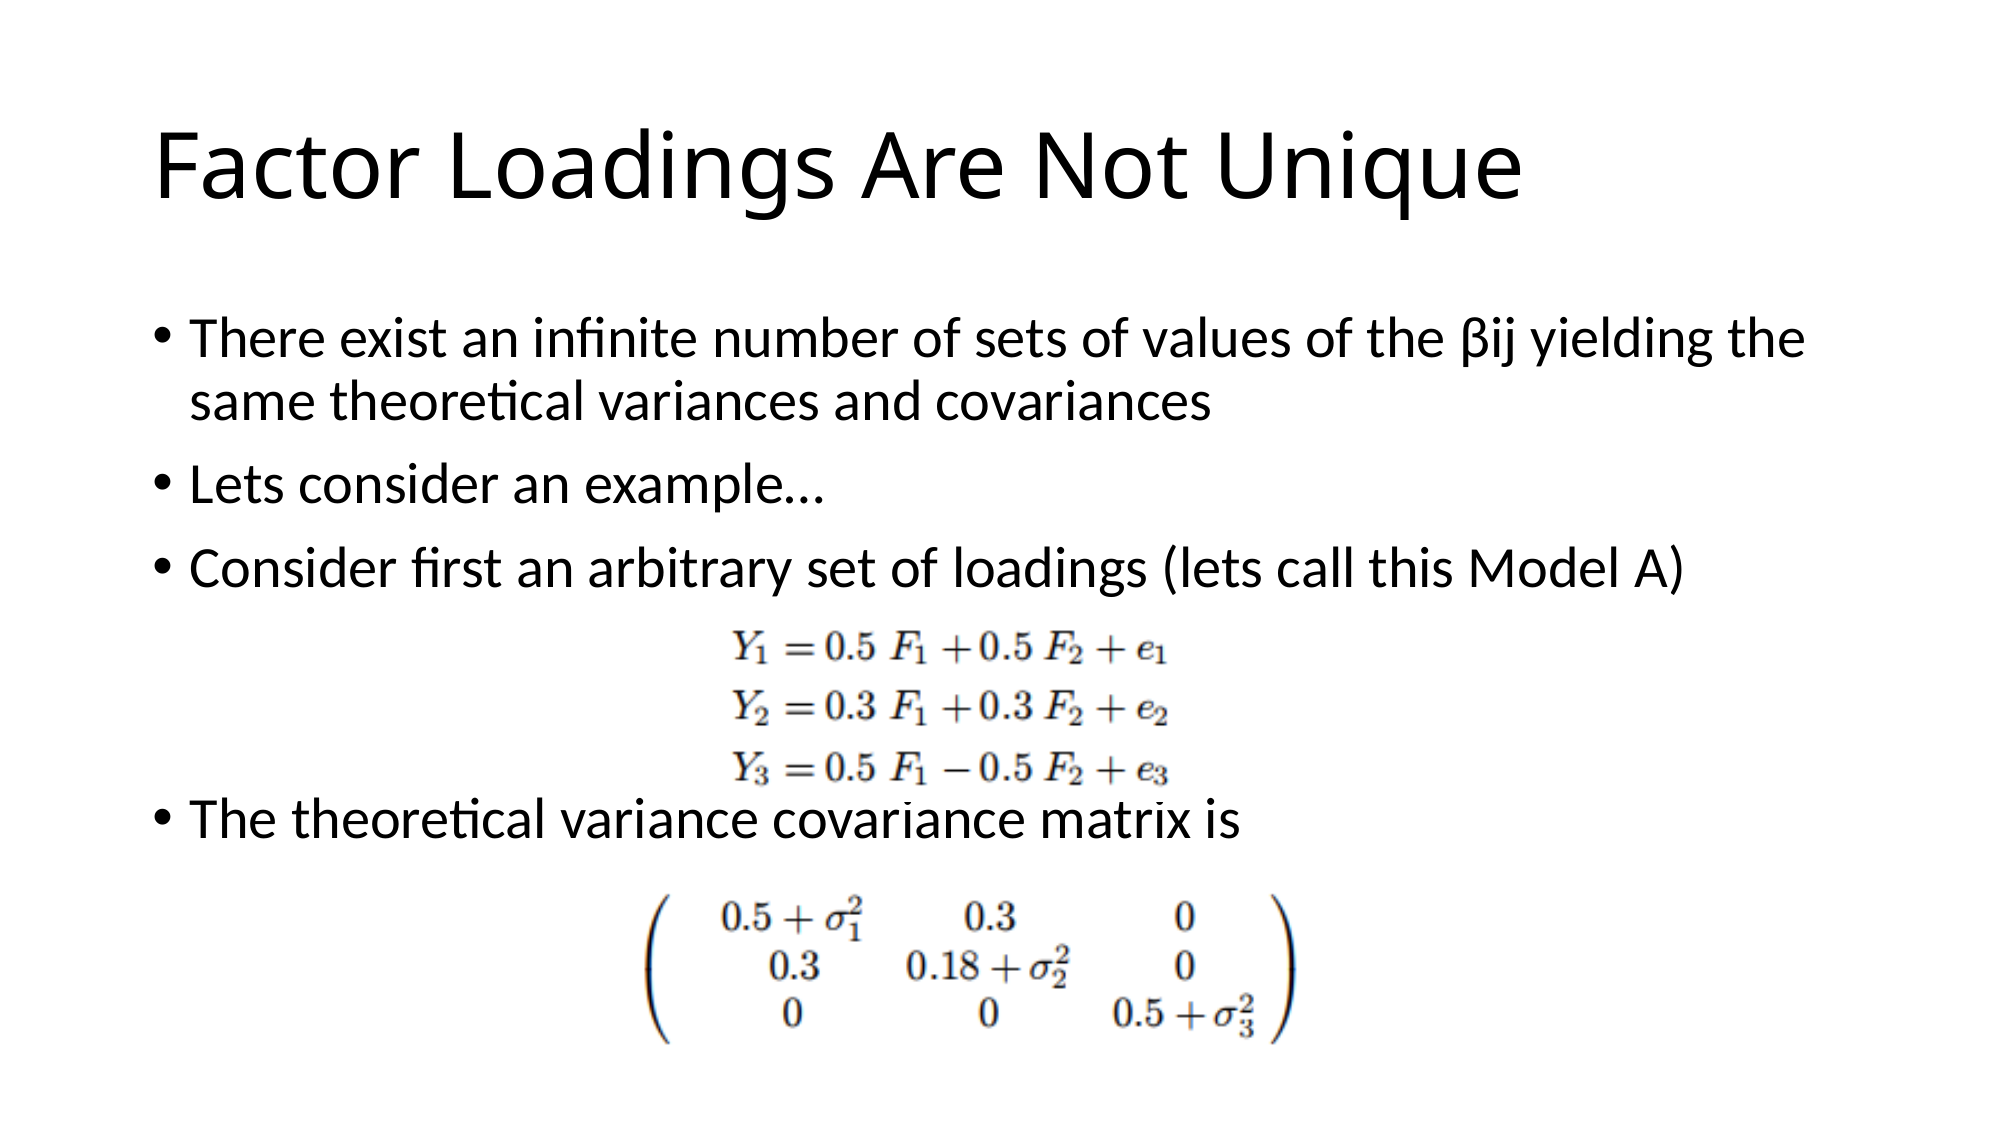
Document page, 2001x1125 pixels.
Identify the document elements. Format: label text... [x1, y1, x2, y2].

picture [625, 867, 1316, 1067]
list There exist an infinite number of sets of values of the βij yielding the same theoretical variances and covariances Lets consider an example… Consider first an arbitrary set of loadings (lets call this Model A) The theoretical variance covariance matrix is [137, 299, 1863, 1014]
picture [703, 599, 1205, 802]
title Factor Loadings Are Not Unique [137, 59, 1863, 278]
